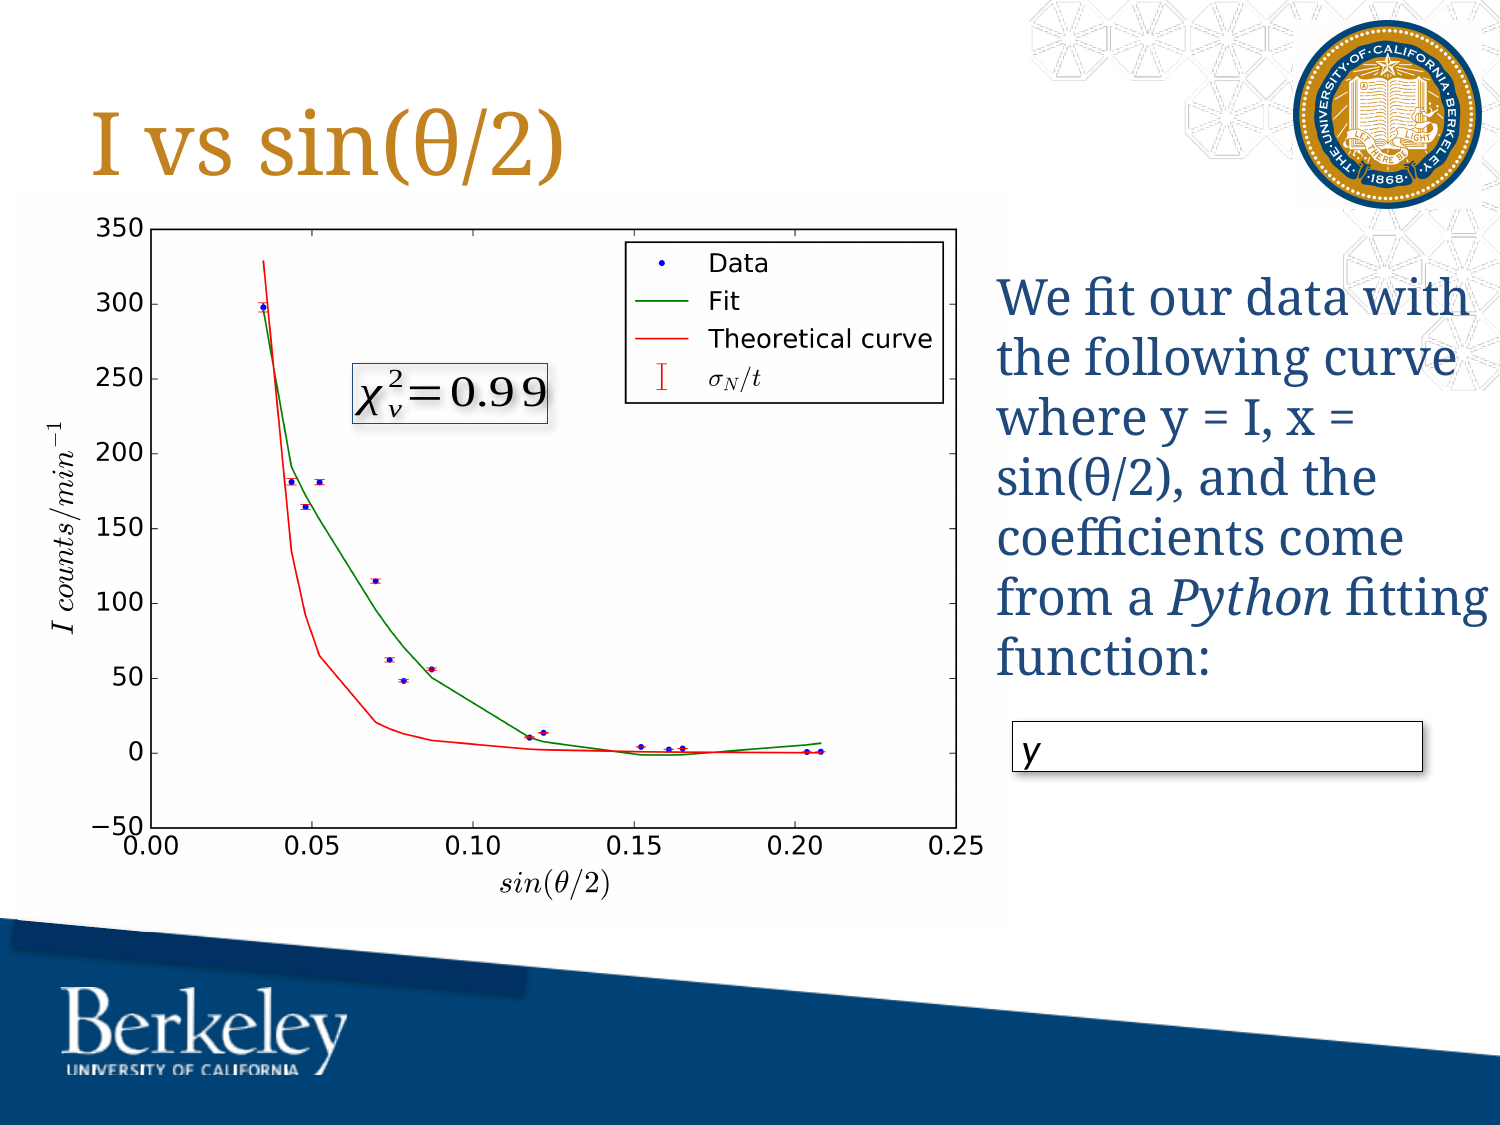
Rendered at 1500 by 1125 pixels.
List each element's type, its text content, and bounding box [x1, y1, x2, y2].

text_box [11, 931, 527, 996]
picture [1293, 20, 1482, 209]
picture [18, 193, 1007, 932]
text_box We fit our data with the following curve where y = I, x = sin(θ/2), and the coefficients come from a Python fitting function: [1010, 258, 1500, 467]
title I vs sin(θ/2) [75, 46, 1349, 236]
